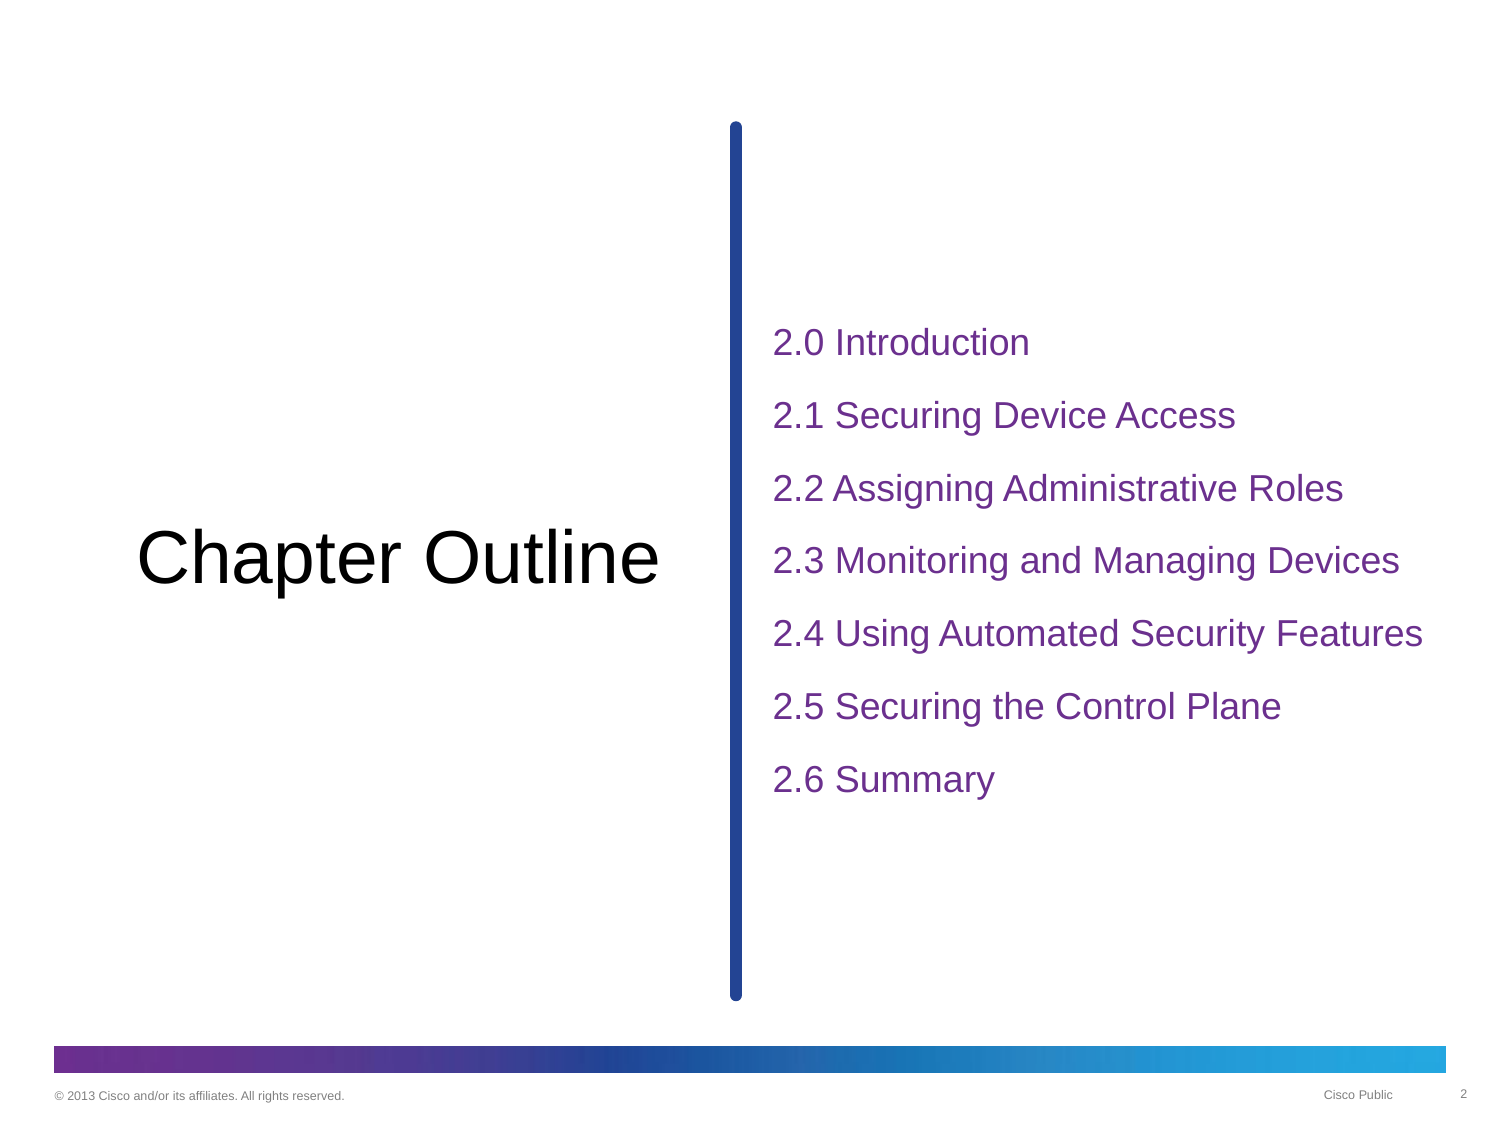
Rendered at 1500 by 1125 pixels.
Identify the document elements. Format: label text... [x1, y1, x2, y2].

picture [54, 1046, 1446, 1073]
list 2.0 Introduction 2.1 Securing Device Access 2.2 Assigning Administrative Roles 2.3 Monitoring and Managing Devices 2.4 Using Automated Security Features 2.5 Securing the Control Plane 2.6 Summary [757, 127, 1475, 995]
title Chapter Outline [122, 314, 714, 811]
